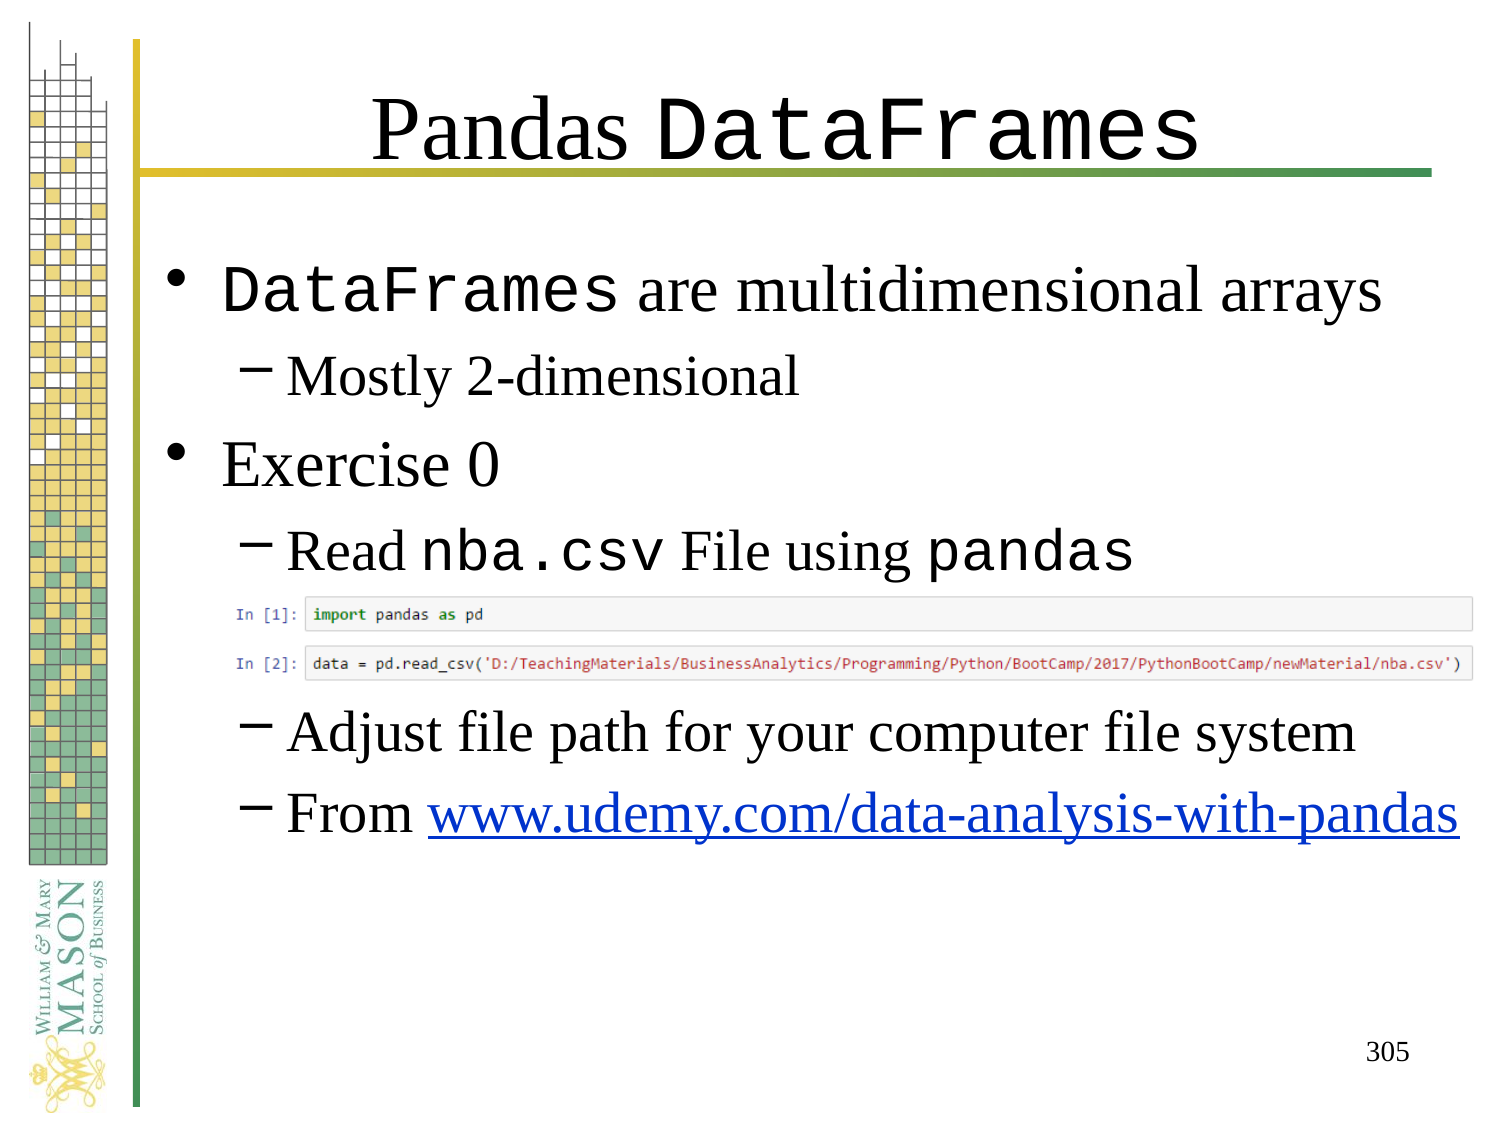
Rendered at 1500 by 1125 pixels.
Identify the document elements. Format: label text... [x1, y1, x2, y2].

slide_number 305 [1048, 1024, 1426, 1103]
slide_number 65 [29, 879, 107, 1113]
title Pandas DataFrames [150, 45, 1425, 200]
picture [214, 587, 1486, 691]
list DataFrames are multidimensional arrays Mostly 2-dimensional Exercise 0 Read nba.csv File using pandas Adjust file path for your computer file system From www.udemy.com/data-analysis-with-pandas [150, 237, 1500, 1005]
